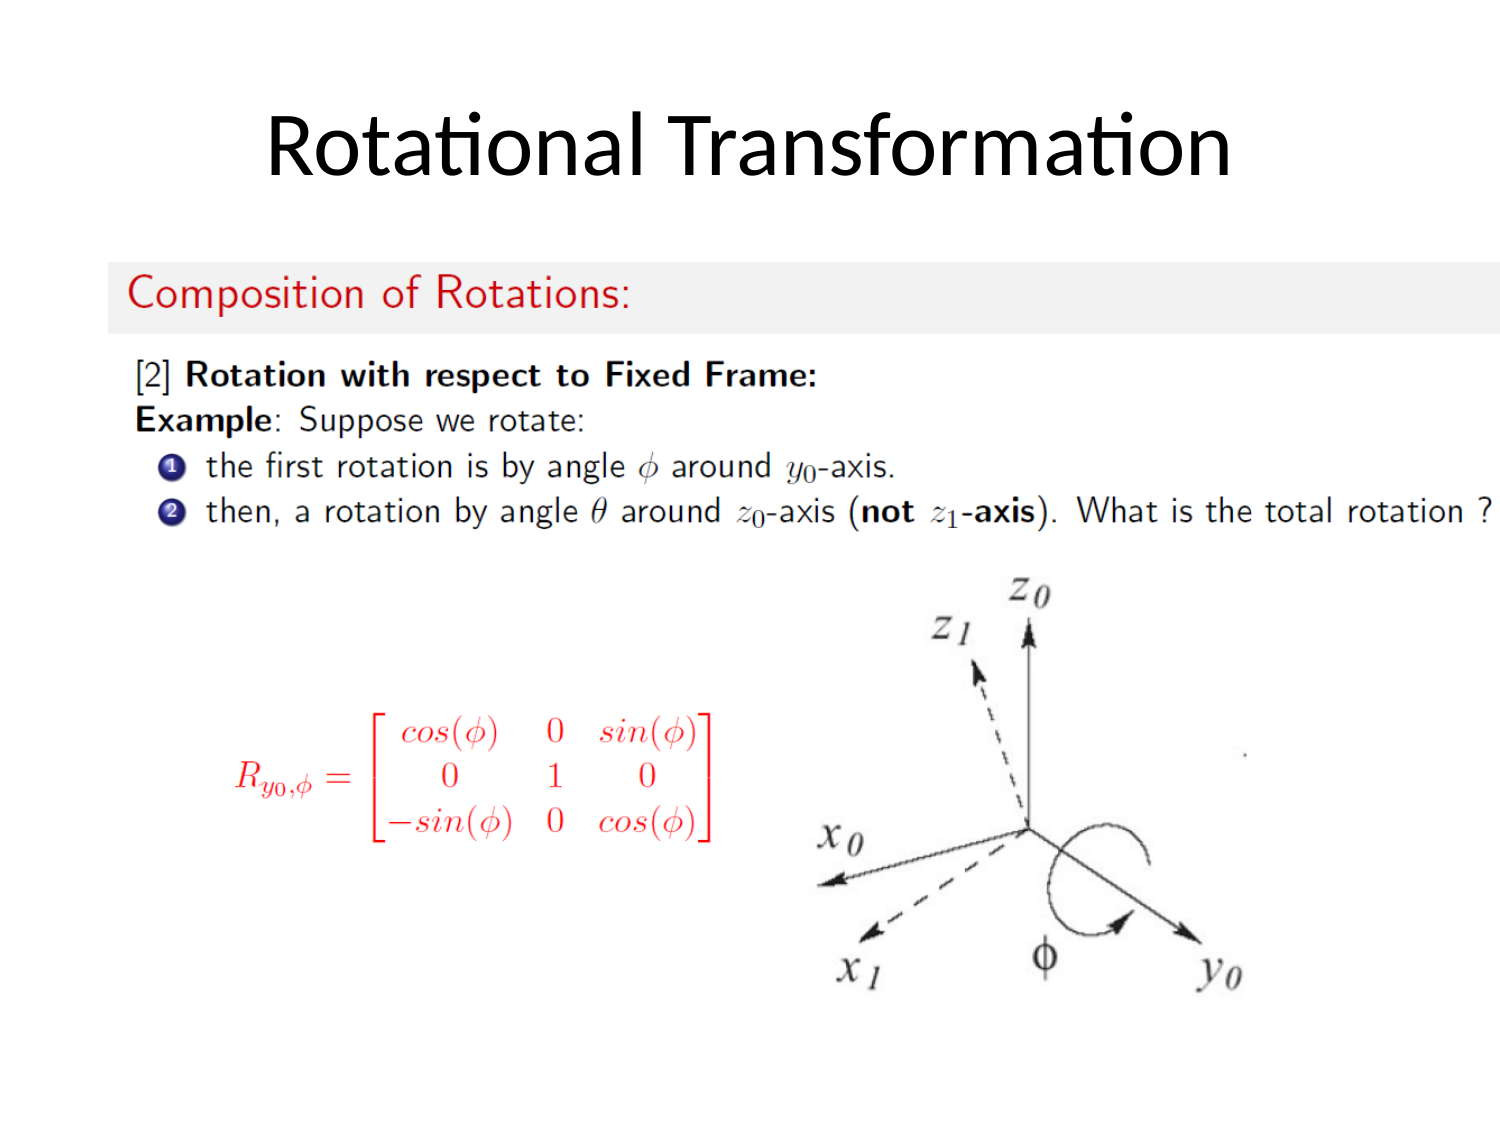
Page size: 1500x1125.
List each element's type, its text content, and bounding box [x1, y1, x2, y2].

title Rotational Transformation [75, 45, 1425, 233]
picture [108, 262, 1500, 1005]
